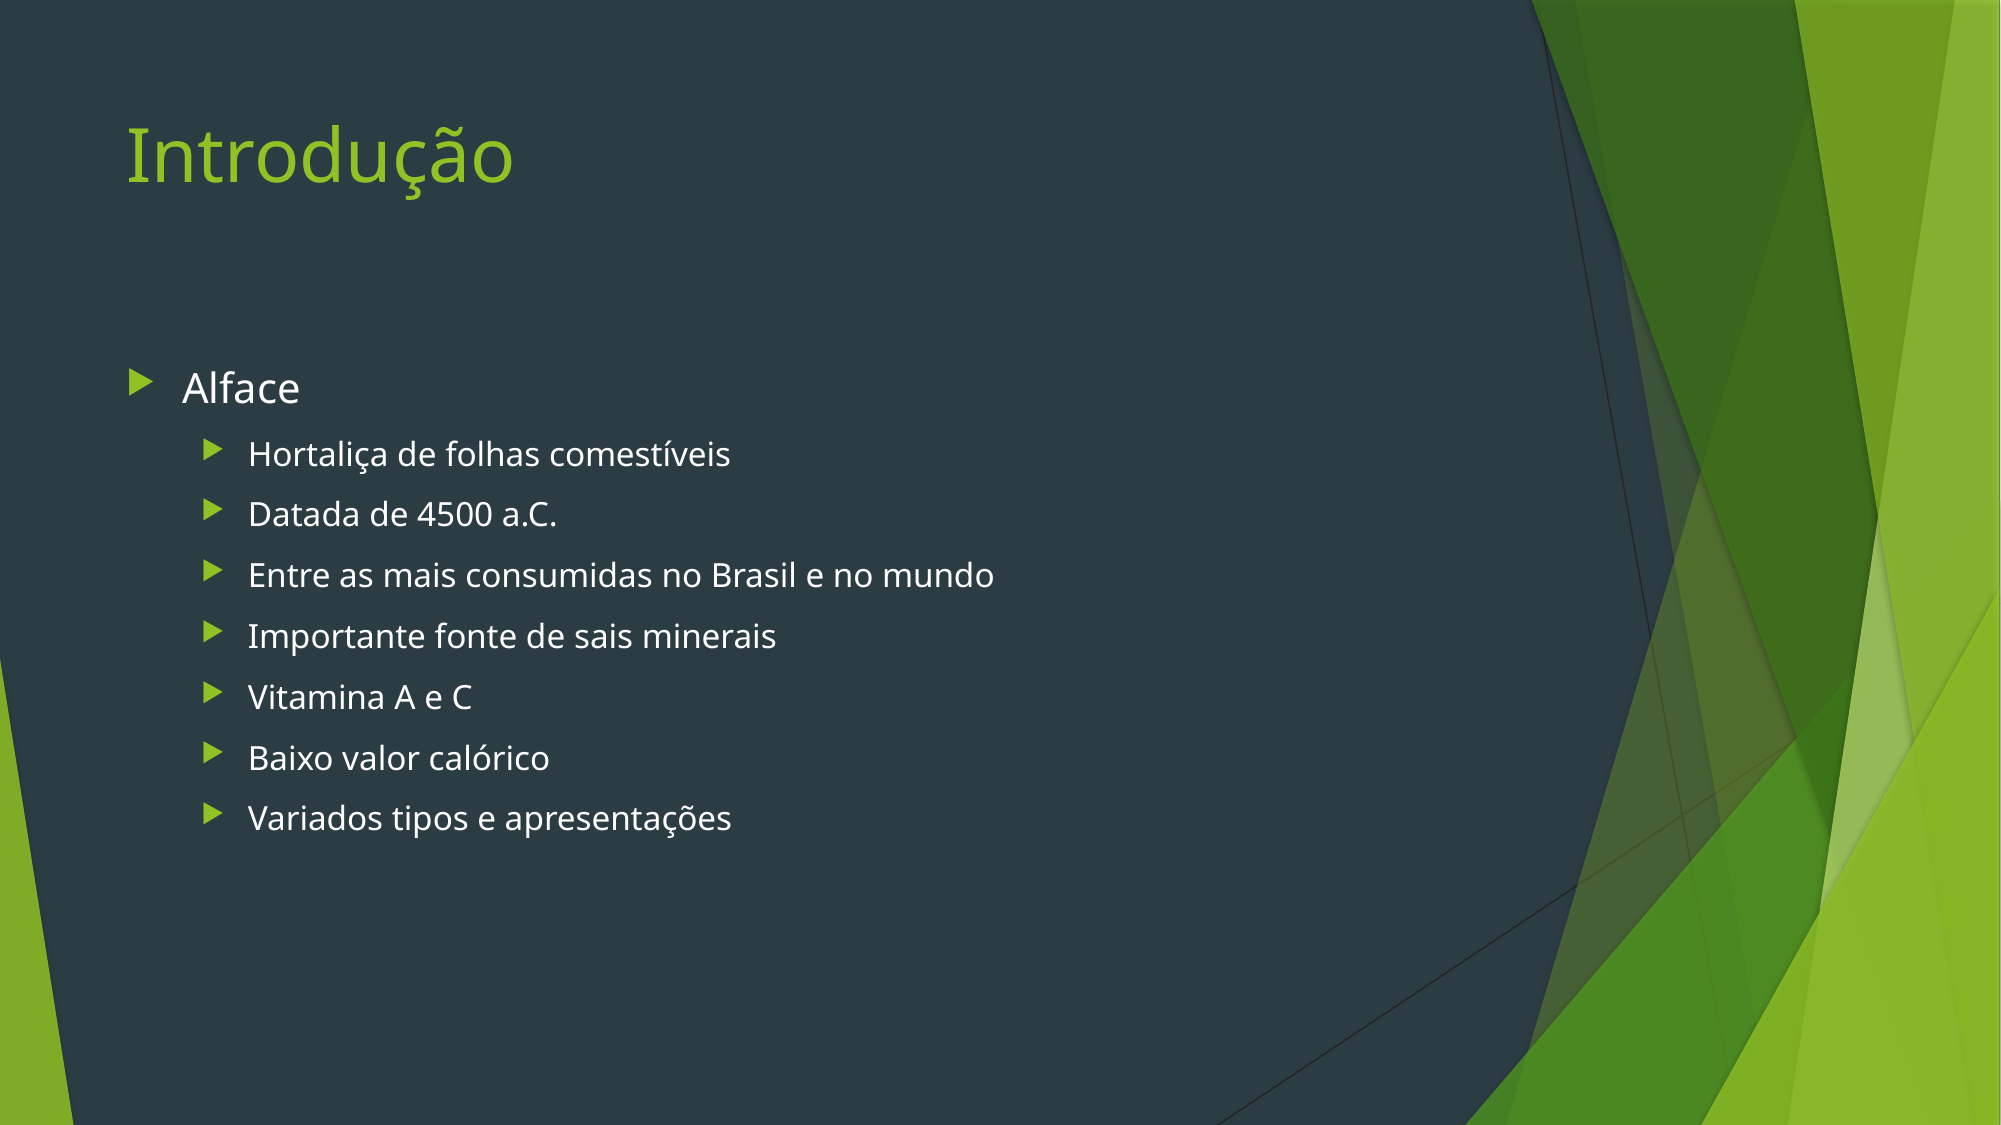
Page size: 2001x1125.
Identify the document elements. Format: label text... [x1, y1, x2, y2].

list Alface Hortaliça de folhas comestíveis Datada de 4500 a.C. Entre as mais consumidas no Brasil e no mundo Importante fonte de sais minerais Vitamina A e C Baixo valor calórico Variados tipos e apresentações [111, 354, 1522, 992]
title Introdução [111, 99, 1522, 317]
